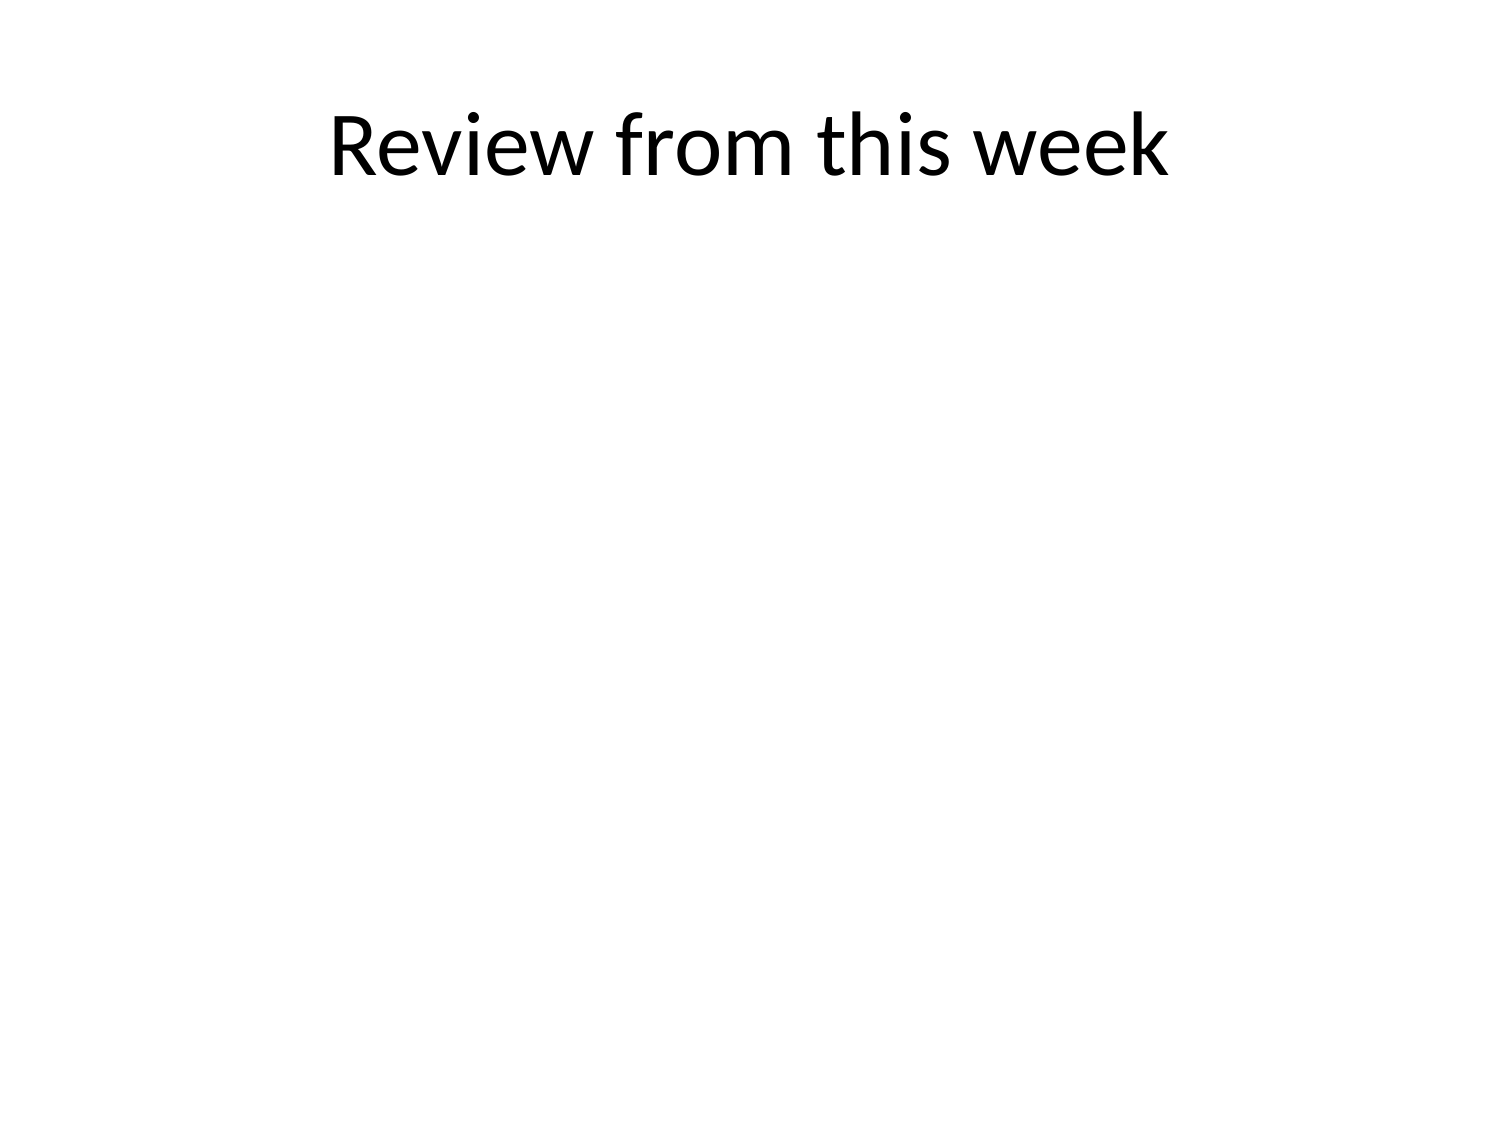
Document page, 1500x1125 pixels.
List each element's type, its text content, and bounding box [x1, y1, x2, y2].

title Review from this week [75, 45, 1425, 233]
